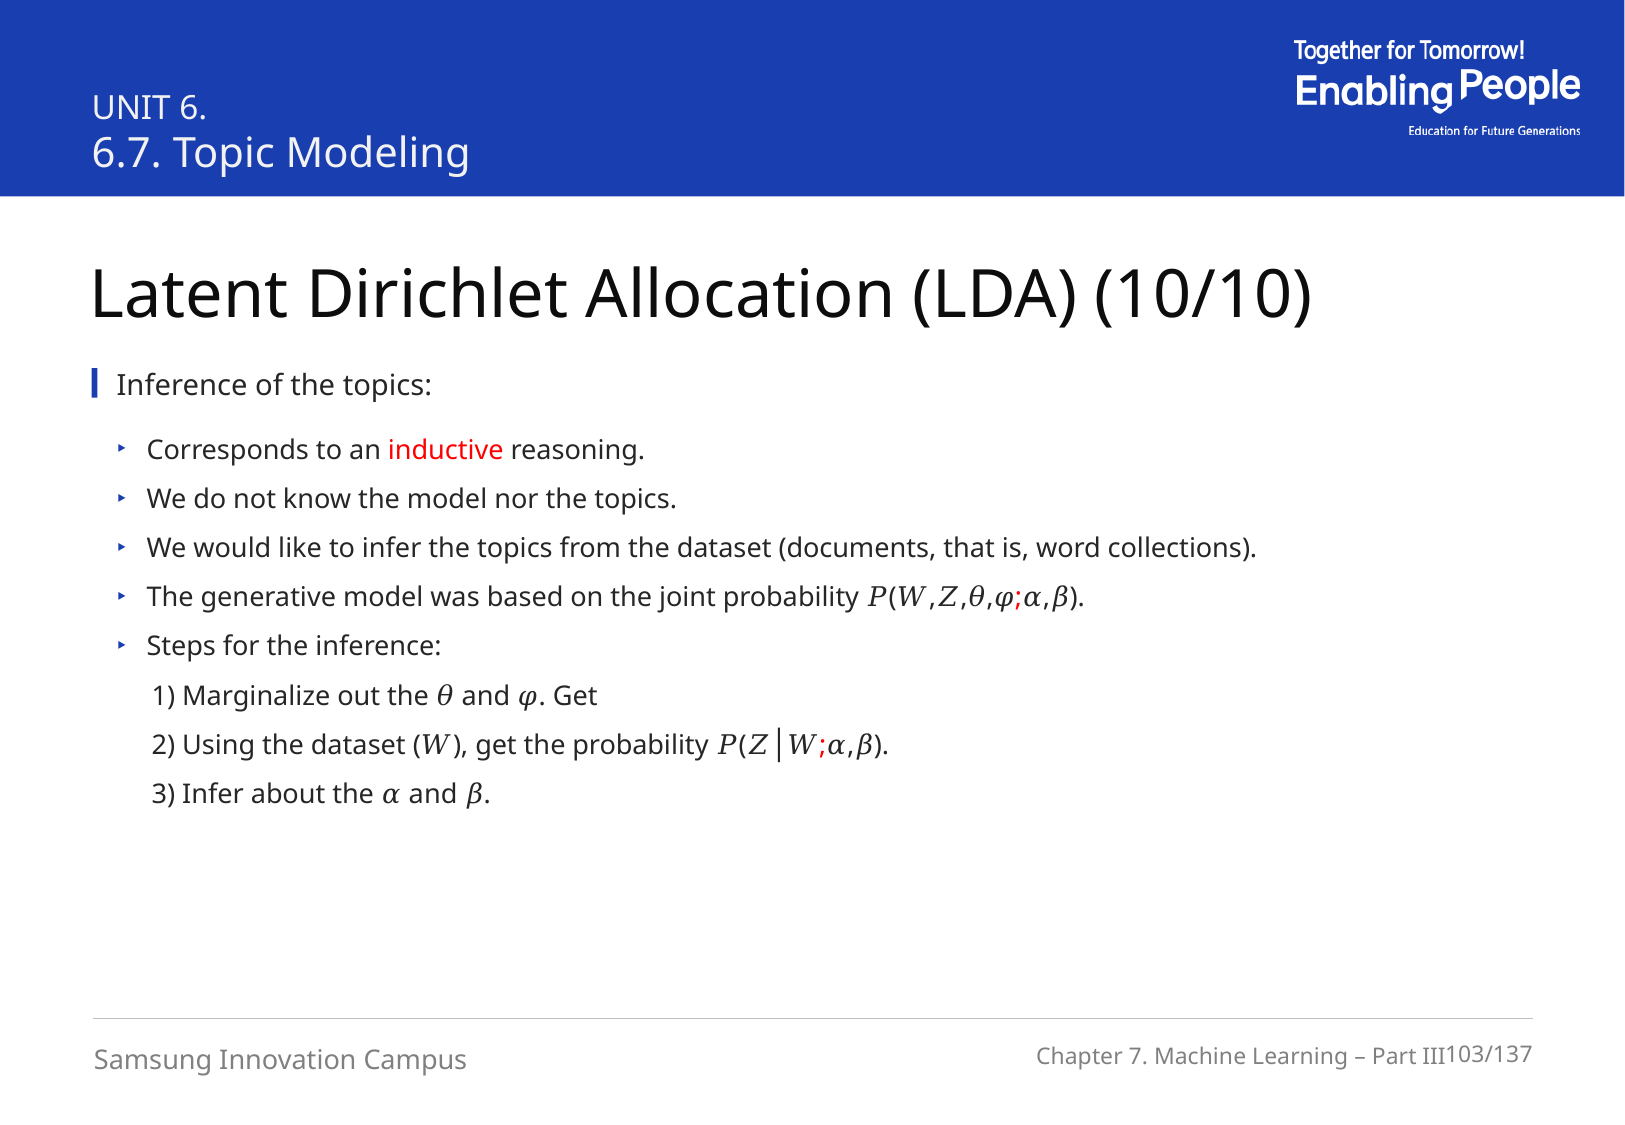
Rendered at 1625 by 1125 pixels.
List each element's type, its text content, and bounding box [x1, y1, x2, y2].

text_box Latent Dirichlet Allocation (LDA) (10/10) [89, 250, 1534, 332]
text_box UNIT 6. 6.7. Topic Modeling [91, 85, 1510, 177]
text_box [91, 366, 1533, 402]
picture [1294, 40, 1580, 135]
